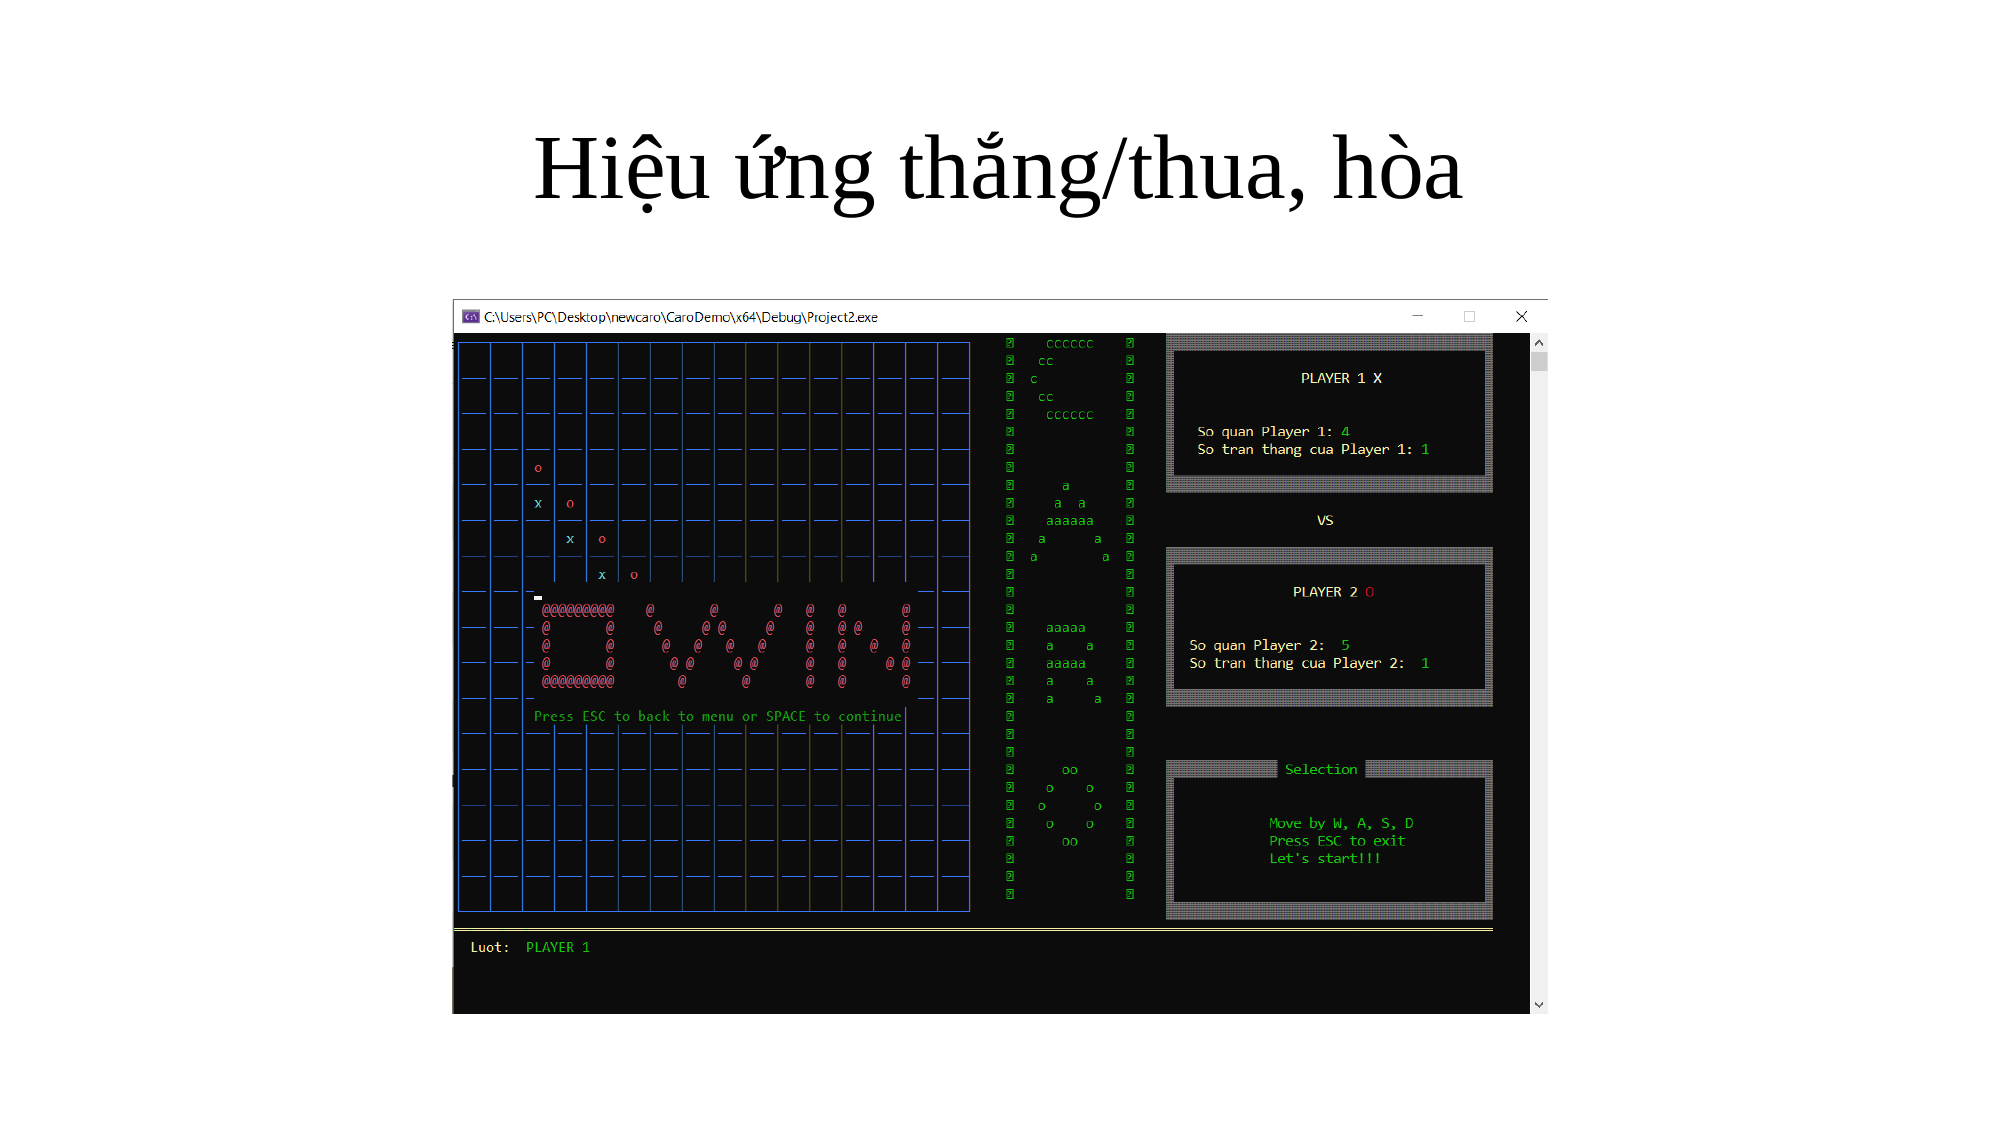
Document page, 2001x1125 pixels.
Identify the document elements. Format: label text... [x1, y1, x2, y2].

title Hiệu ứng thắng/thua, hòa [137, 59, 1863, 278]
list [452, 299, 1548, 1014]
